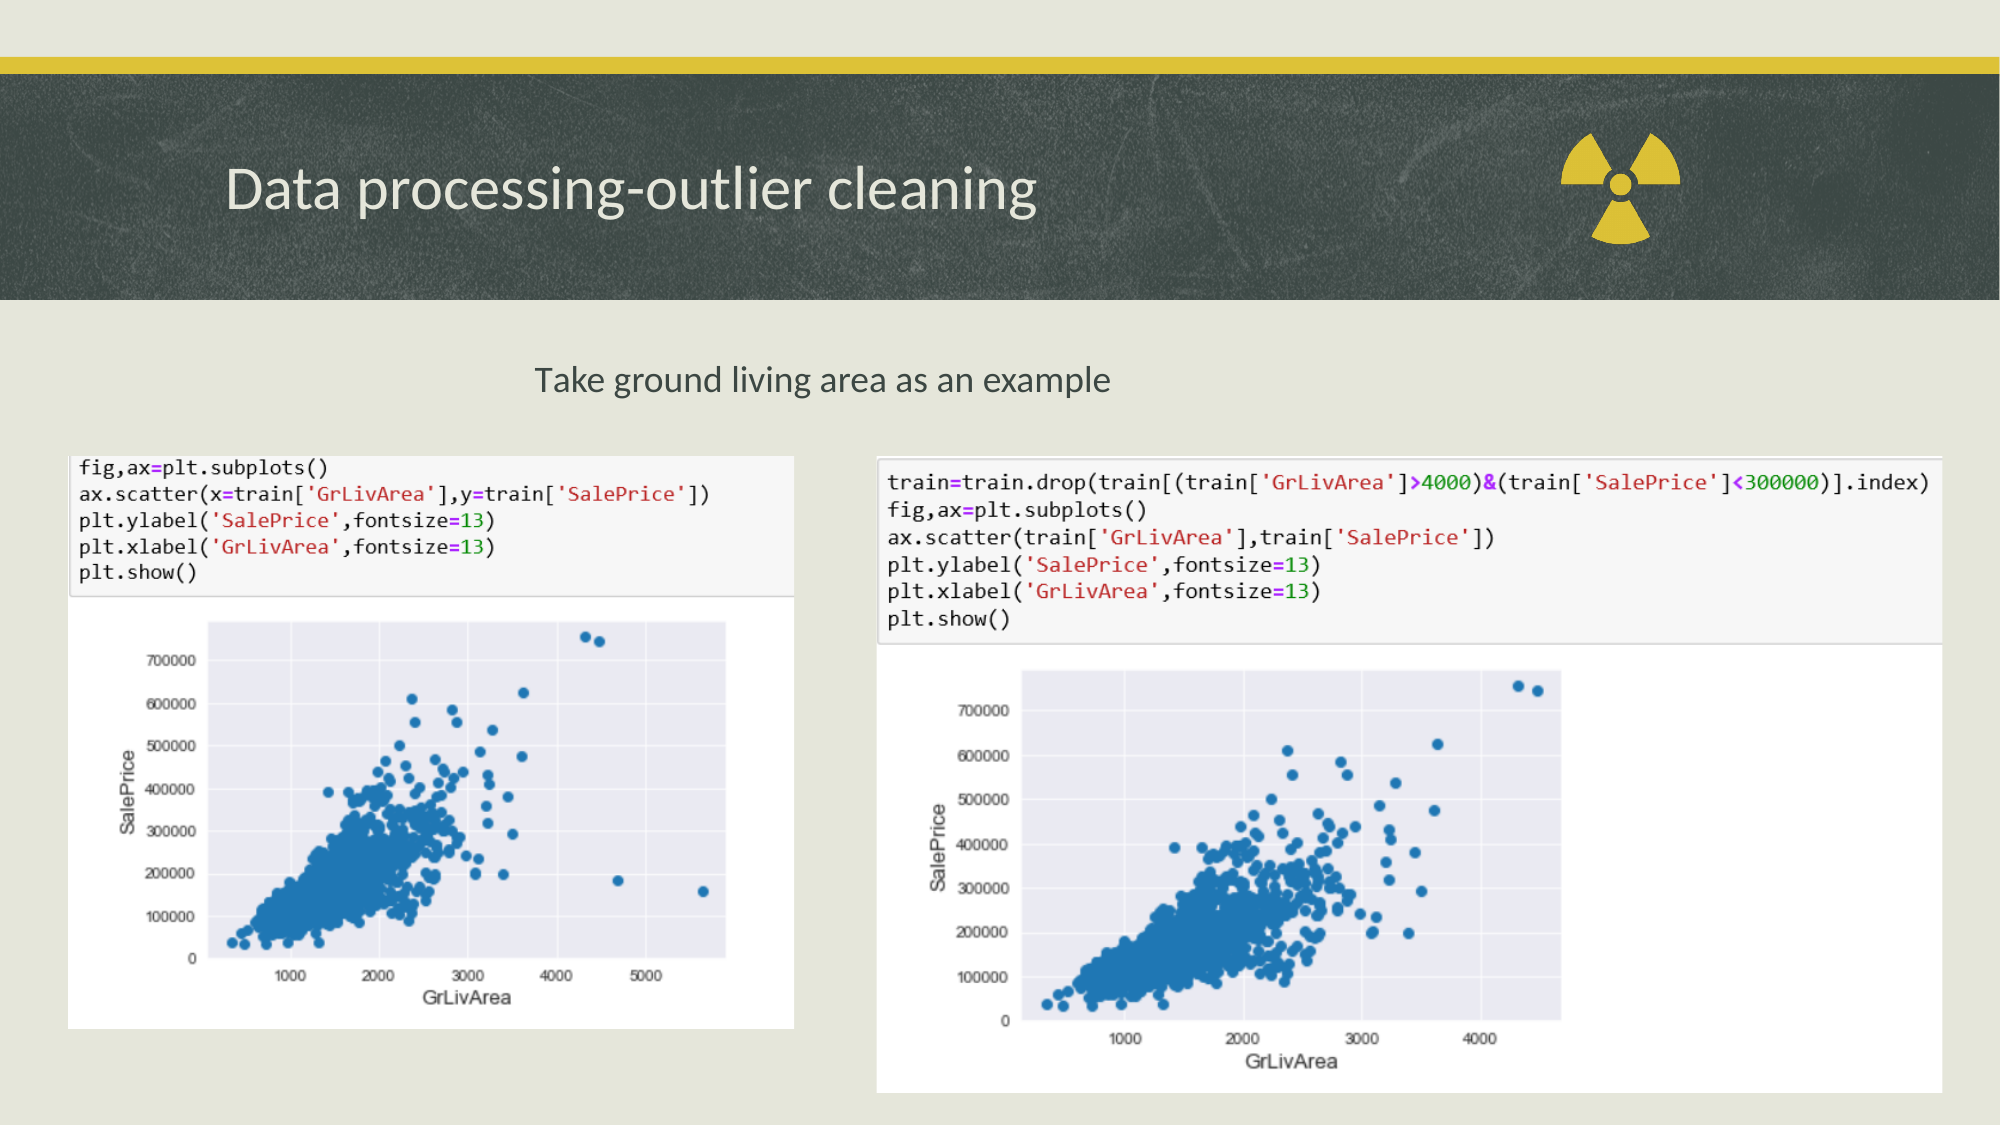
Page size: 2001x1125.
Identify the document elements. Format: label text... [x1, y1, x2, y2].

picture [0, 74, 2000, 300]
title Data processing-outlier cleaning [210, 76, 1790, 300]
text_box Take ground living area as an example [519, 347, 1127, 408]
picture [1544, 113, 1696, 264]
picture [876, 456, 1943, 1093]
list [57, 456, 795, 1037]
